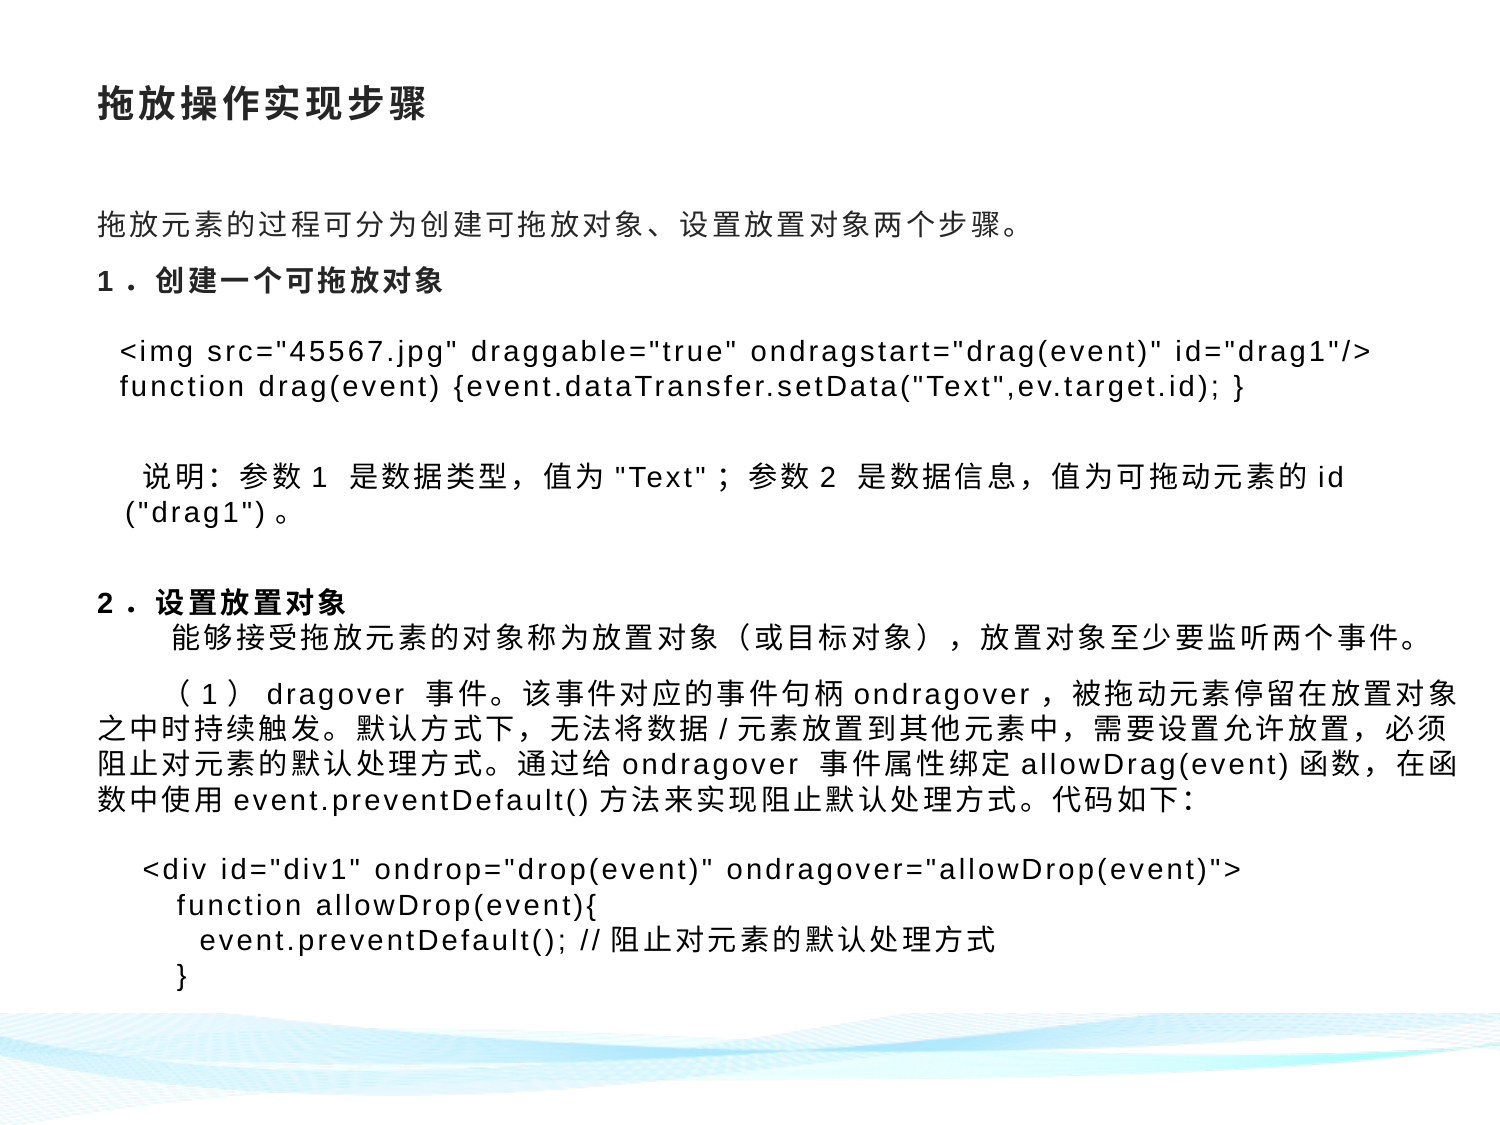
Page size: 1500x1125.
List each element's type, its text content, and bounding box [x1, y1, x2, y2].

list 拖放元素的过程可分为创建可拖放对象、设置放置对象两个步骤。 1．创建一个可拖放对象 <img src="45567.jpg" draggable="true" ondragstart="drag(event)" id="drag1"/> function drag(event) {event.dataTransfer.setData("Text",ev.target.id); } 说明：参数1 是数据类型，值为"Text"；参数2 是数据信息，值为可拖动元素的id ("drag1")。 2．设置放置对象 能够接受拖放元素的对象称为放置对象（或目标对象），放置对象至少要监听两个事件。 （1）dragover 事件。该事件对应的事件句柄ondragover，被拖动元素停留在放置对象之中时持续触发。默认方式下，无法将数据/元素放置到其他元素中，需要设置允许放置，必须阻止对元素的默认处理方式。通过给ondragover 事件属性绑定allowDrag(event)函数，在函数中使用event.preventDefault()方法来实现阻止默认处理方式。代码如下： <div id="div1" ondrop="drop(event)" ondragover="allowDrop(event)"> function allowDrop(event){ event.preventDefault(); //阻止对元素的默认处理方式 } [82, 198, 1479, 1024]
picture [0, 1013, 1500, 1125]
title 拖放操作实现步骤 [82, 72, 1418, 146]
